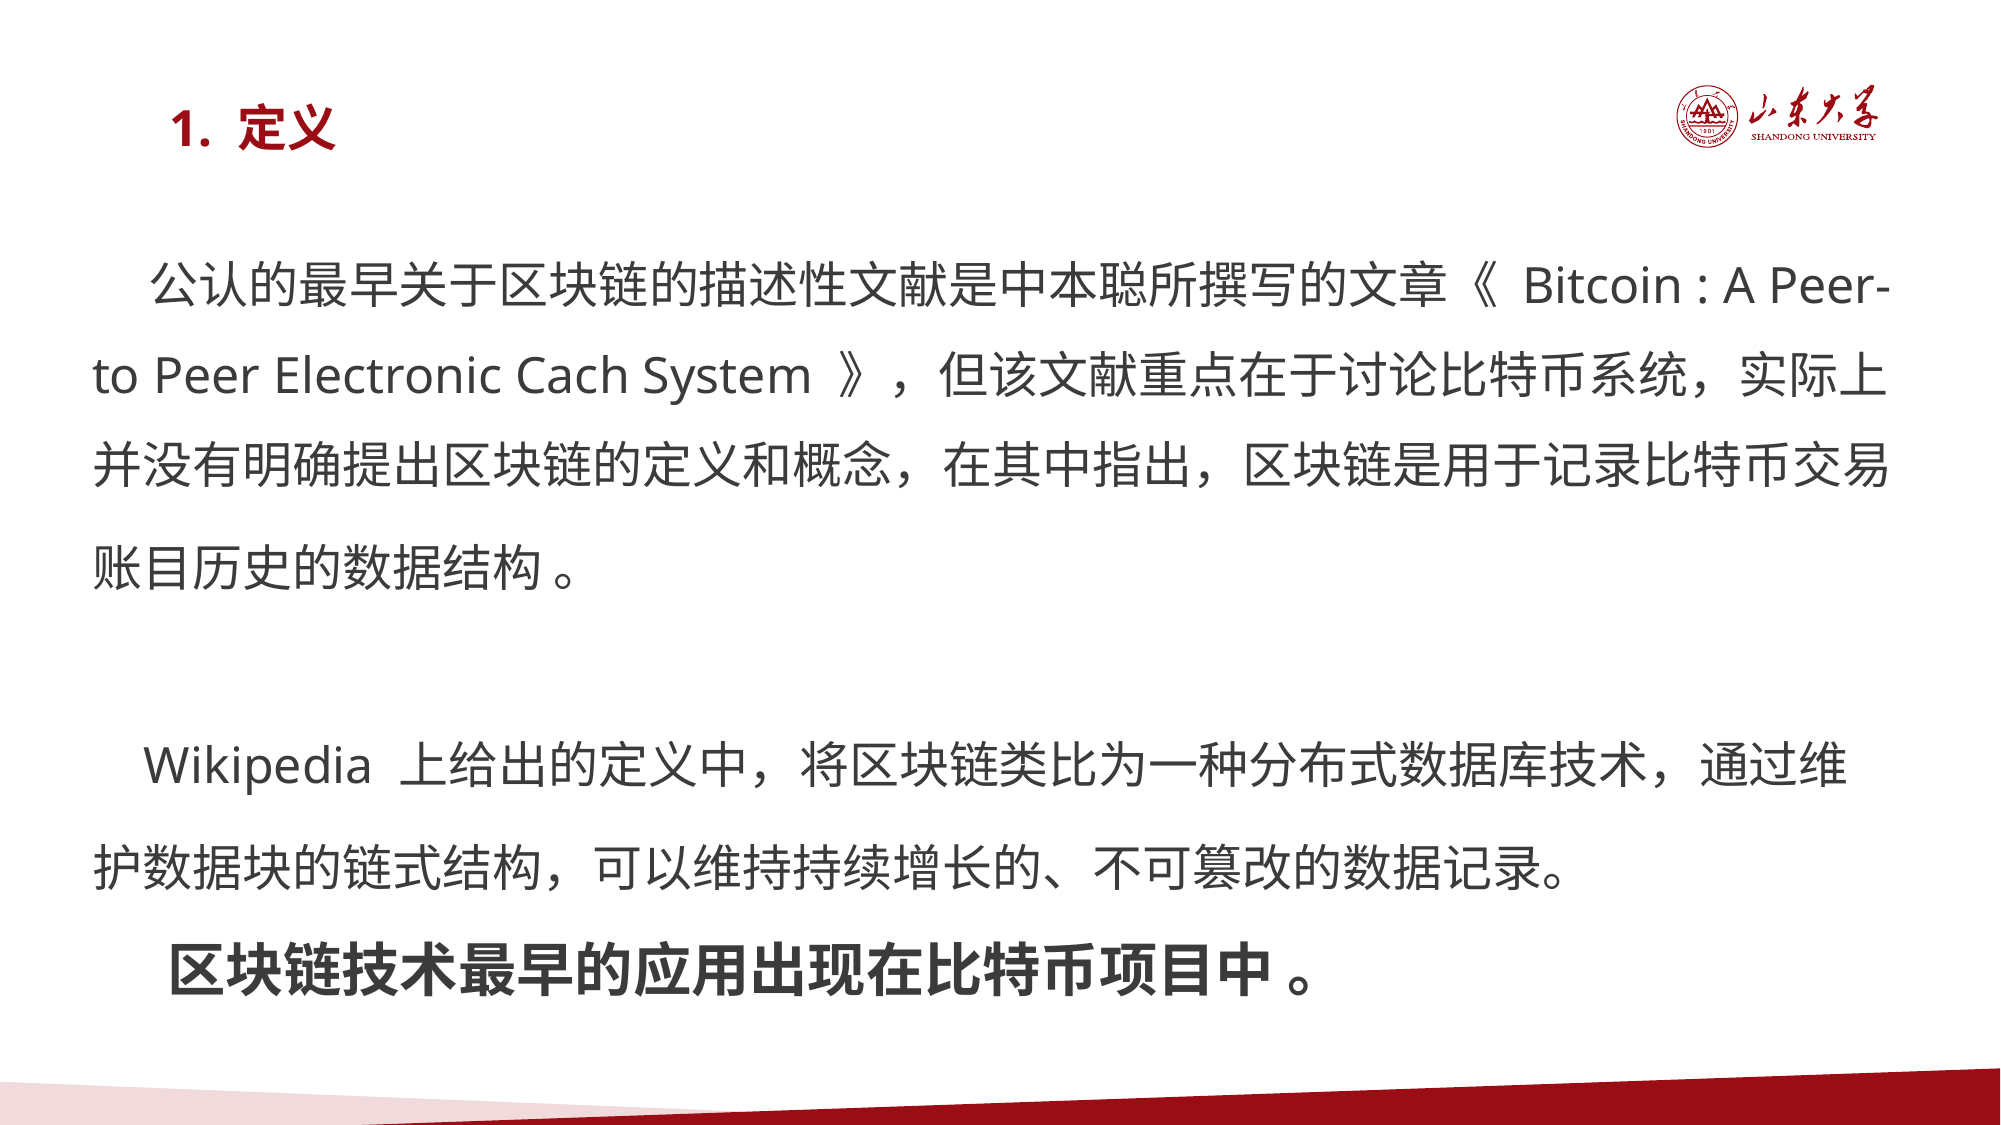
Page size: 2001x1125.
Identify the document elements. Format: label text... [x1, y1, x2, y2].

text_box 1. 定义 [154, 88, 1484, 164]
text_box 公认的最早关于区块链的描述性文献是中本聪所撰写的文章《 Bitcoin : A Peer-to Peer Electronic Cach System 》，但该文献重点在于讨论比特币系统，实际上并没有明确提出区块链的定义和概念，在其中指出，区块链是用于记录比特币交易账目历史的数据结构 。 Wikipedia 上给出的定义中，将区块链类比为一种分布式数据库技术，通过维护数据块的链式结构，可以维持持续增长的、不可篡改的数据记录。 区块链技术最早的应用出现在比特币项目中 。 [77, 215, 1910, 1125]
